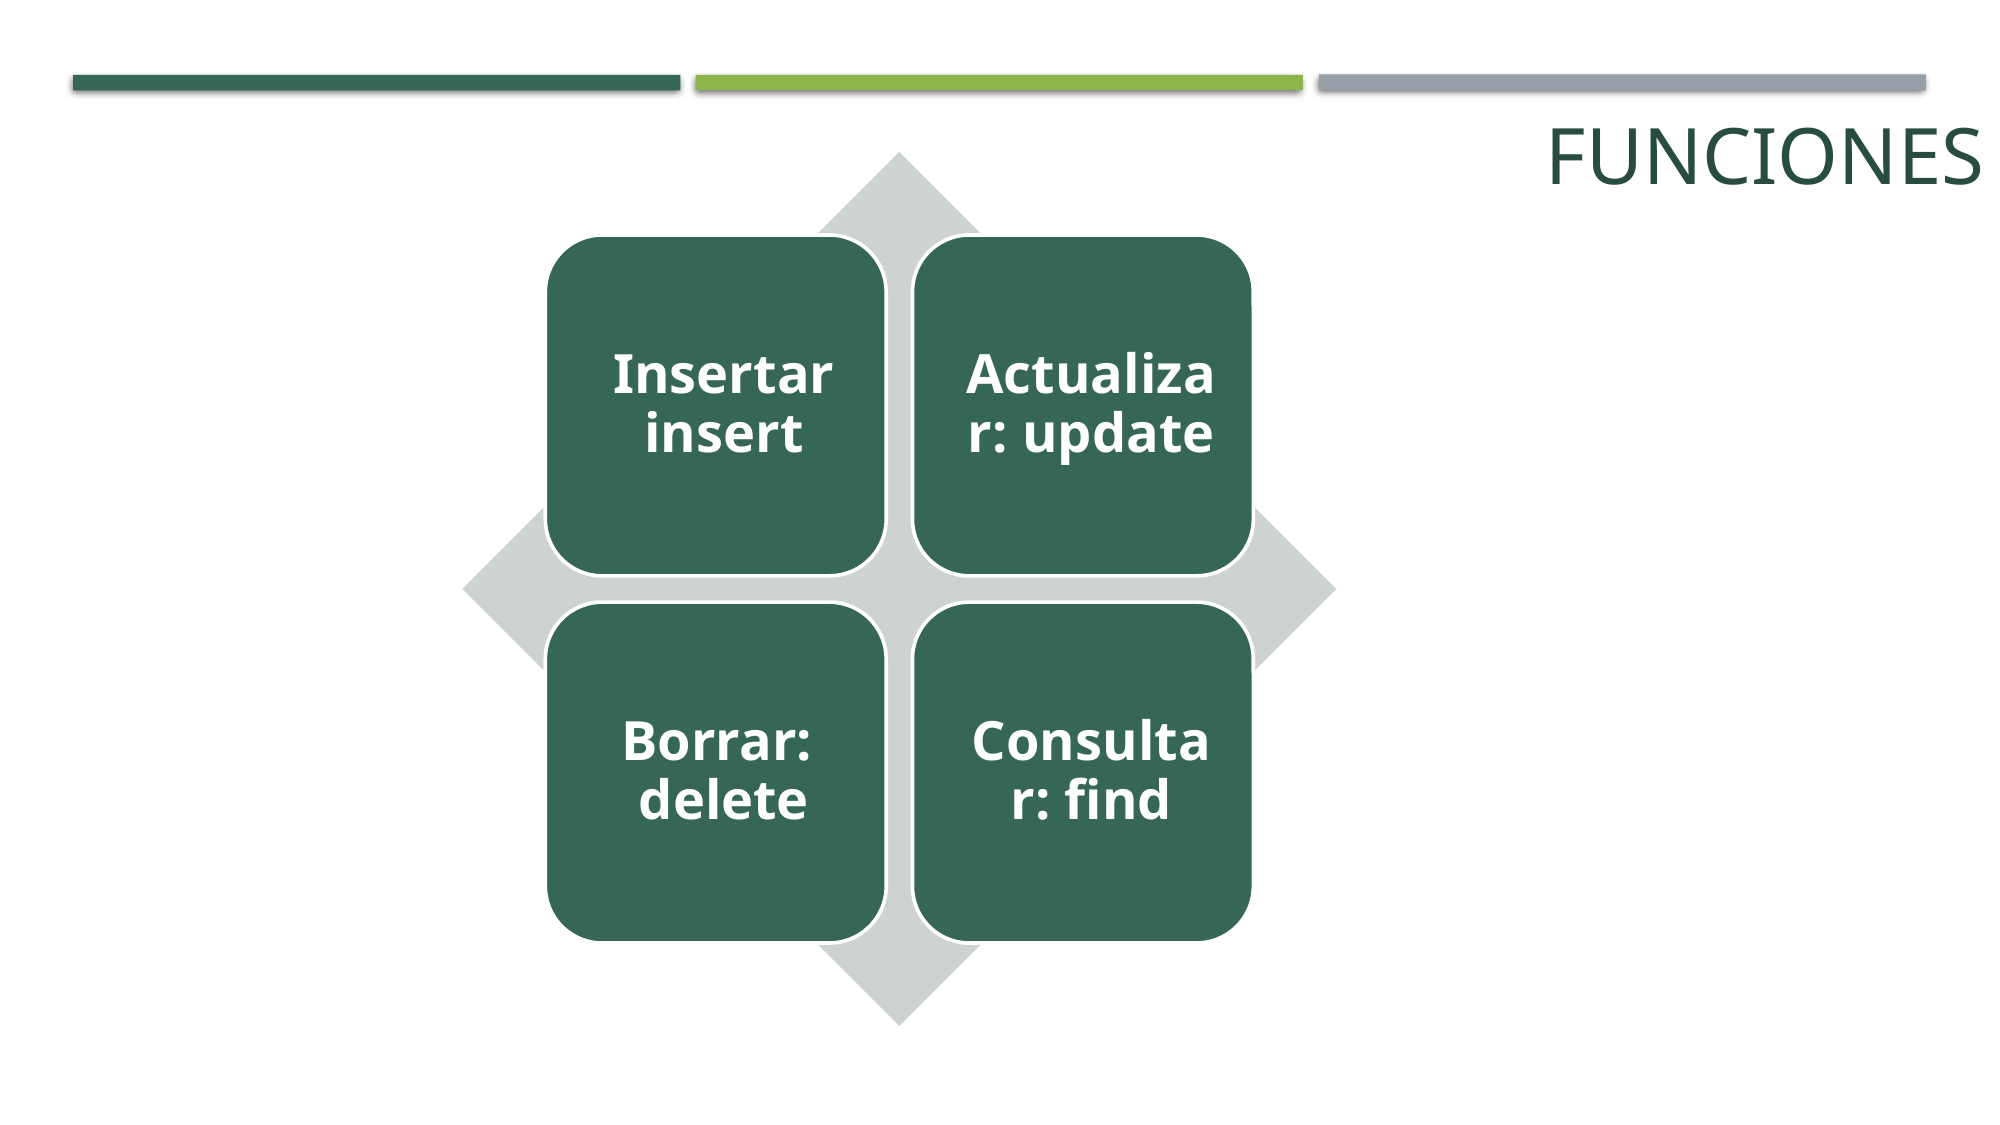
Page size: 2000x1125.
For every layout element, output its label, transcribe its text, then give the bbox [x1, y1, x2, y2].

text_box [0, 151, 1946, 1027]
title Funciones [834, 98, 2000, 208]
